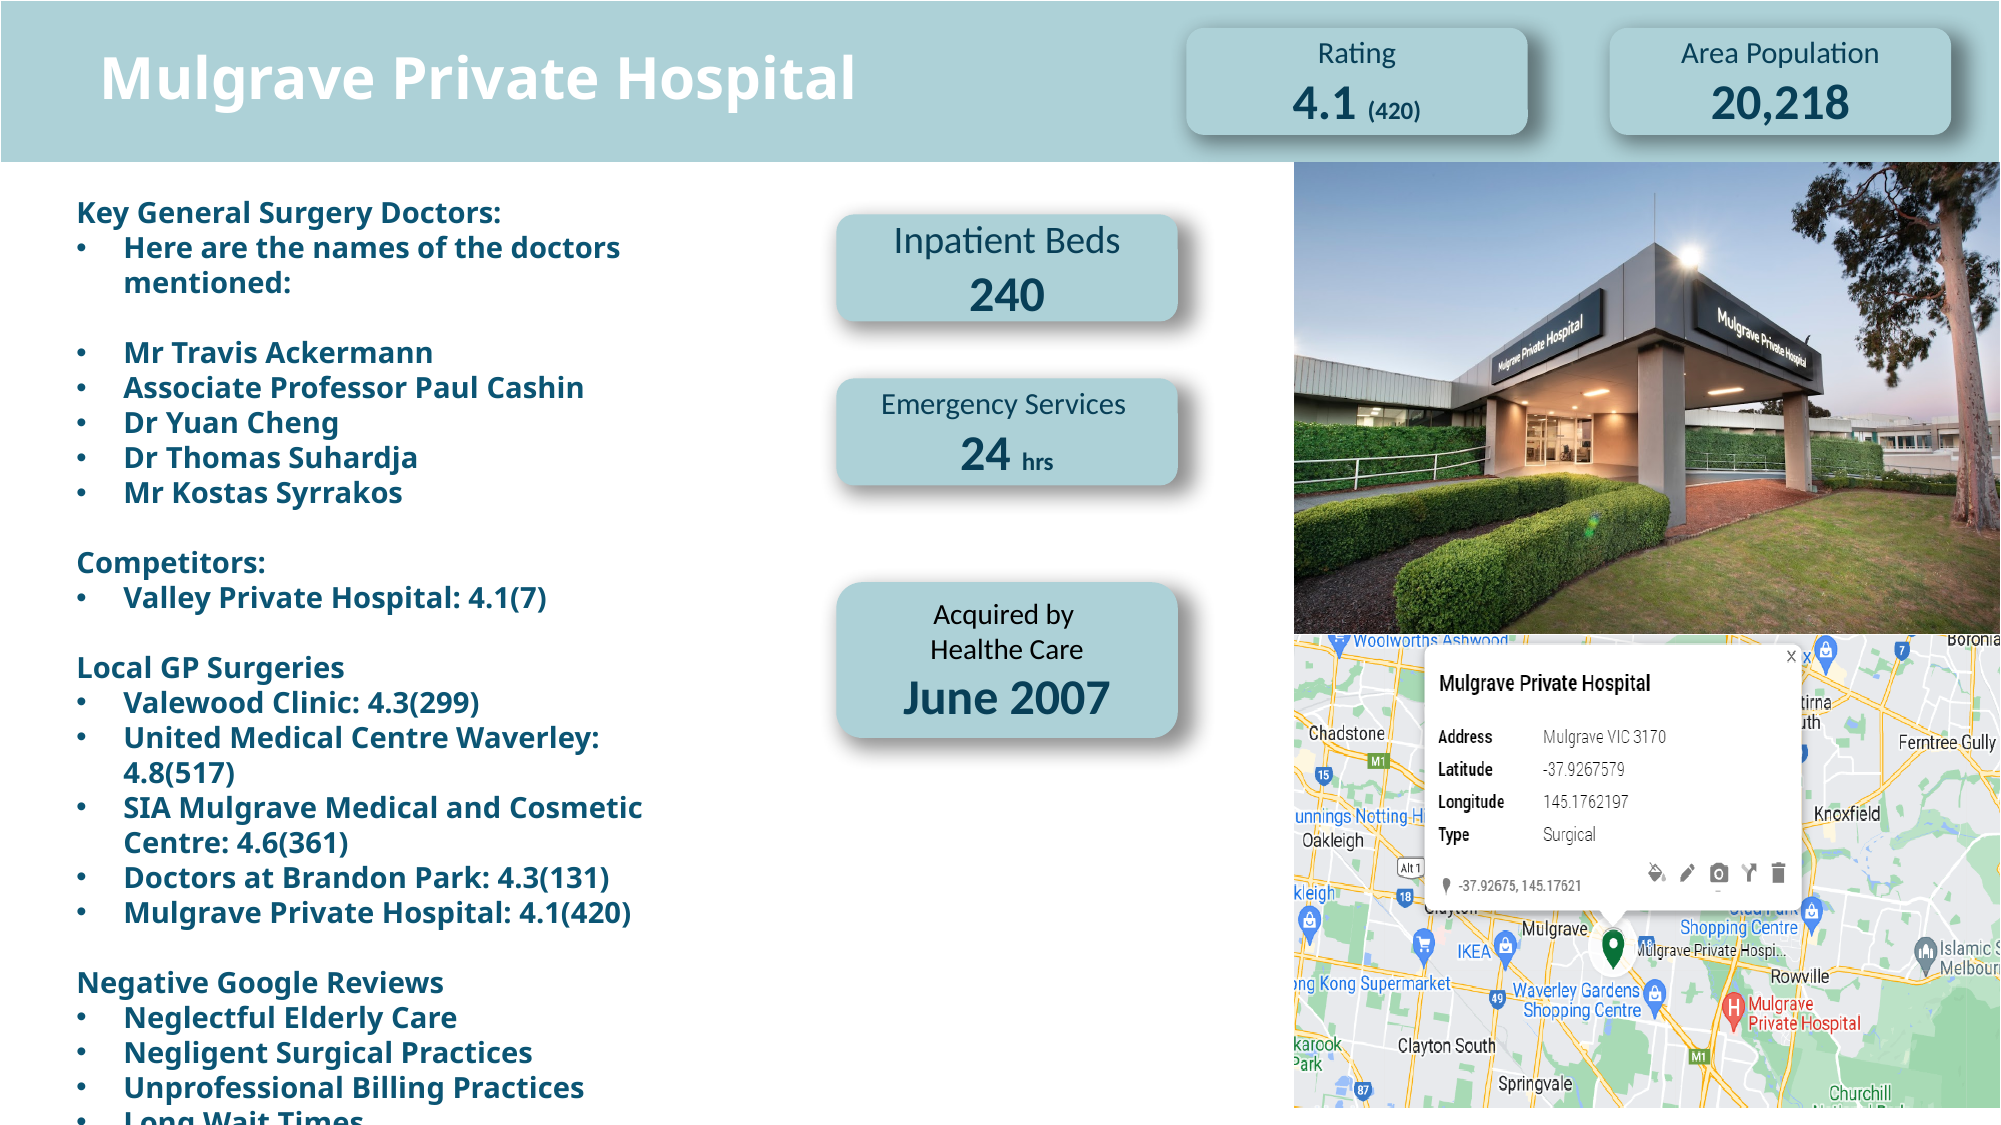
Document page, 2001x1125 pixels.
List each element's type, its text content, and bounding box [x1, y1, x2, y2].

text_box Rating 4.1 (420) [1186, 27, 1528, 135]
picture [1294, 162, 2000, 634]
text_box Acquired by Healthe Care June 2007 [836, 582, 1178, 738]
picture [1294, 635, 2000, 1108]
text_box Inpatient Beds 240 [836, 214, 1178, 322]
text_box Area Population 20,218 [1609, 27, 1952, 135]
title Mulgrave Private Hospital [0, 0, 2000, 163]
text_box Key General Surgery Doctors: Here are the names of the doctors mentioned: Mr Travis Ackermann Associate Professor Paul Cashin Dr Yuan Cheng Dr Thomas Suhardja Mr Kostas Syrrakos Competitors: Valley Private Hospital: 4.1(7) Local GP Surgeries Valewood Clinic: 4.3(299) United Medical Centre Waverley: 4.8(517) SIA Mulgrave Medical and Cosmetic Centre: 4.6(361) Doctors at Brandon Park: 4.3(131) Mulgrave Private Hospital: 4.1(420) Negative Google Reviews Neglectful Elderly Care Negligent Surgical Practices Unprofessional Billing Practices Long Wait Times Exorbitant Fees for Emergency Care [61, 187, 710, 1097]
text_box Emergency Services 24 hrs [836, 378, 1178, 486]
